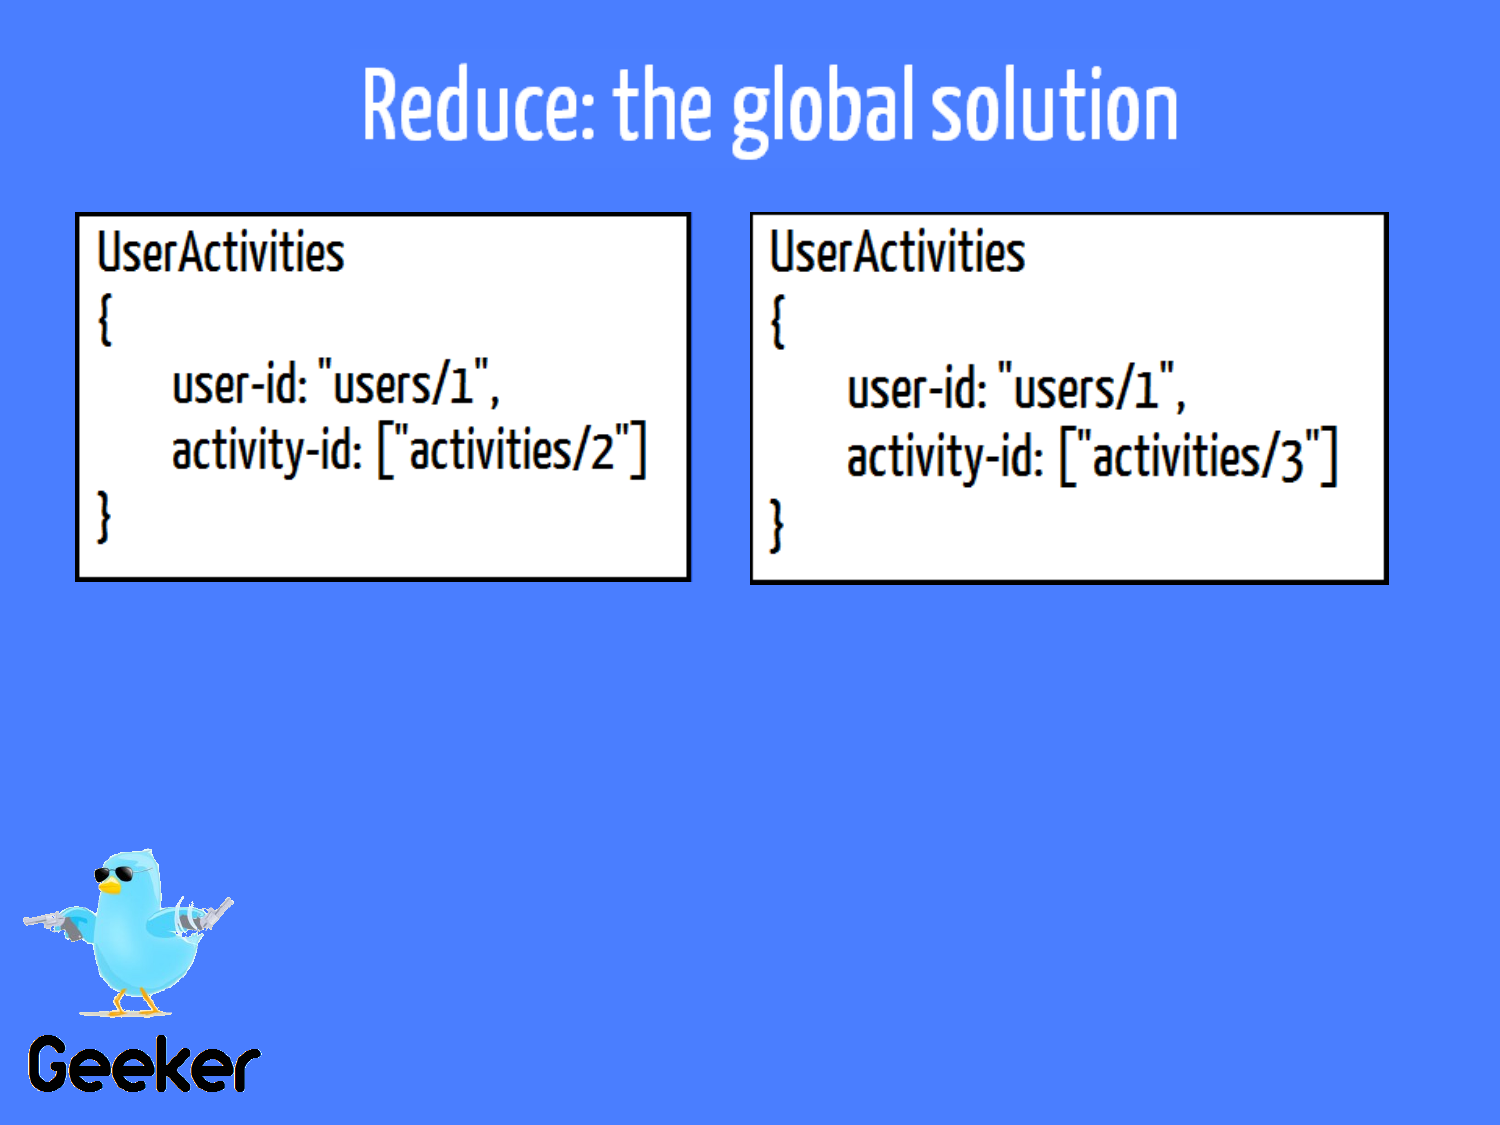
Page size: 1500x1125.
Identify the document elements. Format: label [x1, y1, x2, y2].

picture [74, 212, 693, 582]
picture [0, 837, 276, 1099]
picture [749, 212, 1389, 585]
picture [349, 49, 1201, 168]
